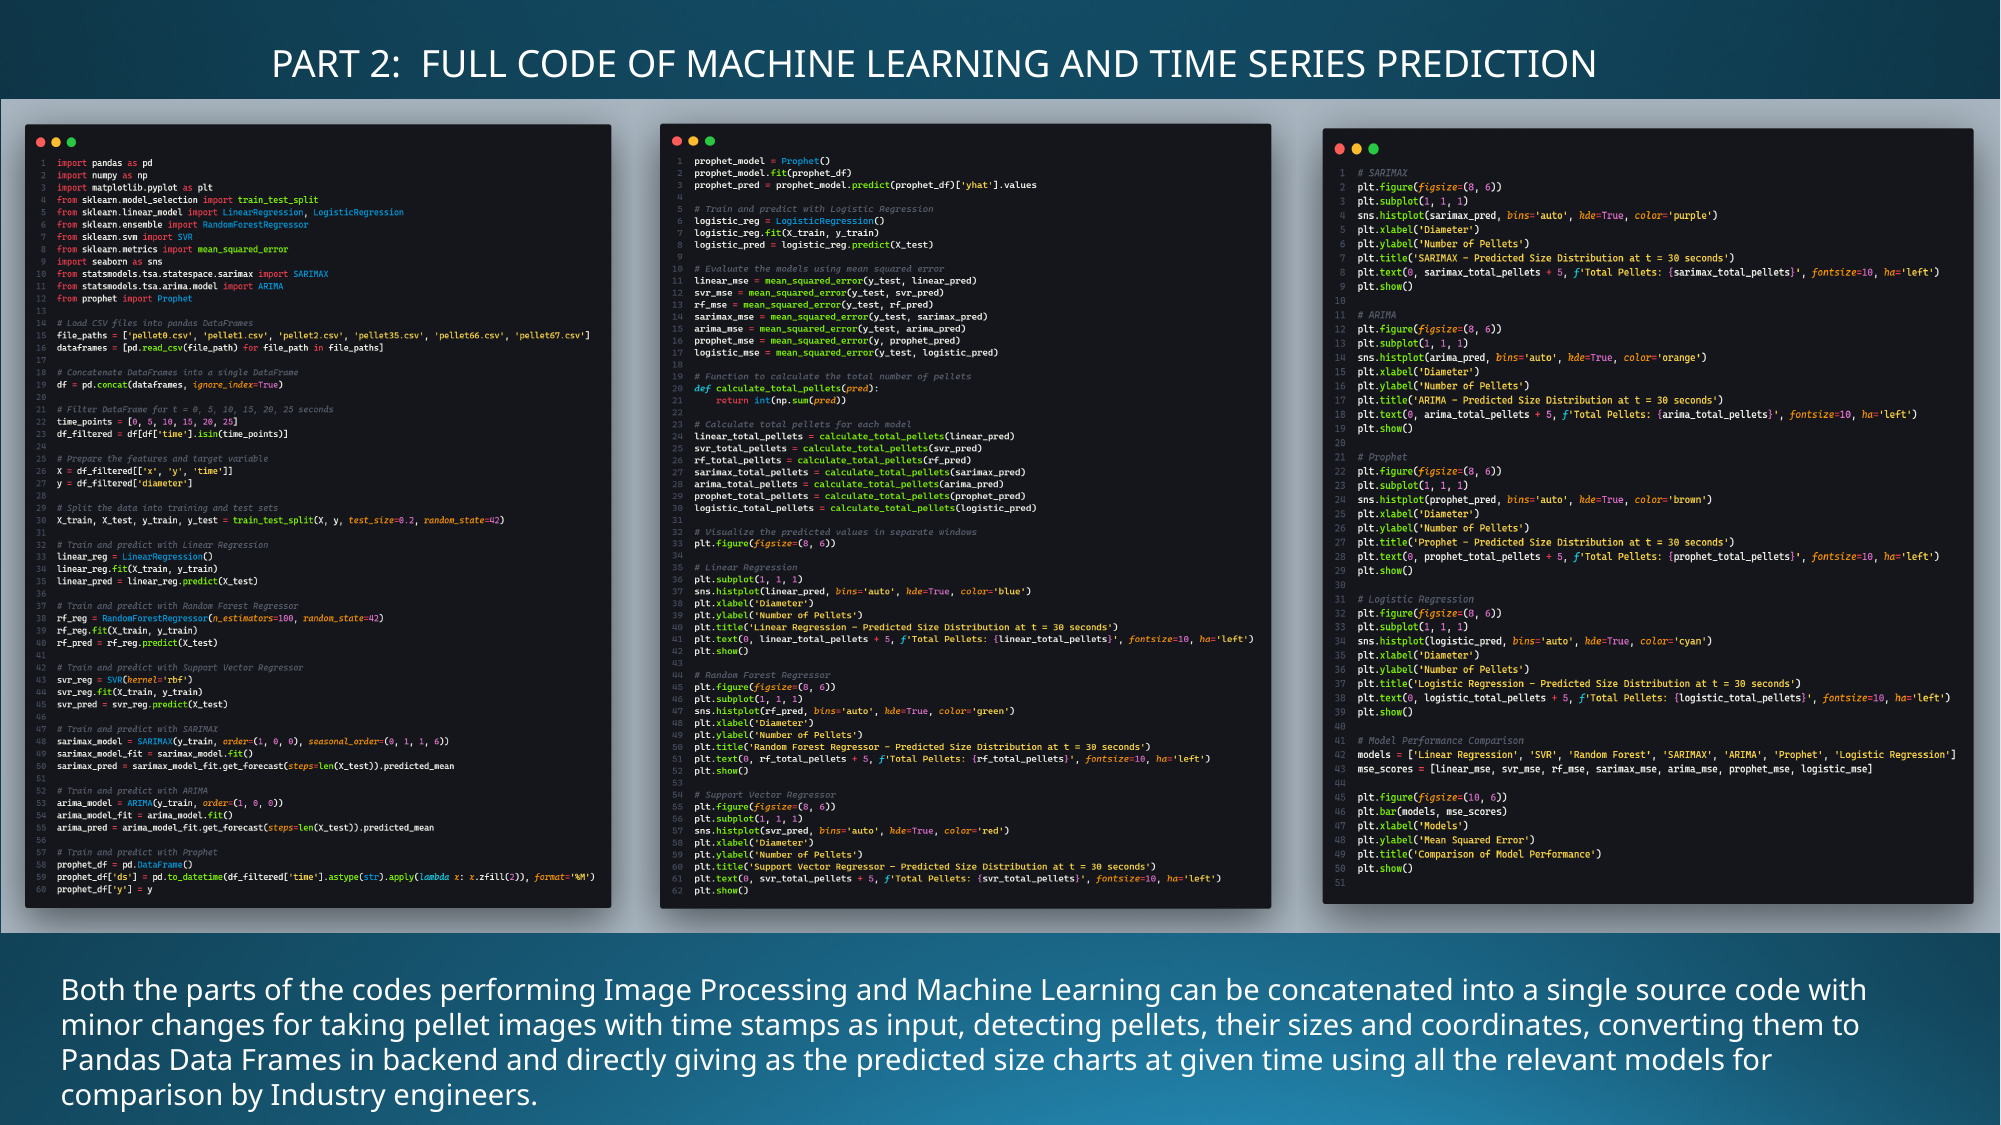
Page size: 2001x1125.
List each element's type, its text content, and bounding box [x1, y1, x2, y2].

text_box Both the parts of the codes performing Image Processing and Machine Learning can be concatenated into a single source code with minor changes for taking pellet images with time stamps as input, detecting pellets, their sizes and coordinates, converting them to Pandas Data Frames in backend and directly giving as the predicted size charts at given time using all the relevant models for comparison by Industry engineers. [45, 964, 1953, 1119]
text_box PART 2: FULL CODE OF MACHINE LEARNING AND TIME SERIES PREDICTION [256, 32, 1770, 92]
picture [0, 0, 2001, 1125]
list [1, 99, 634, 933]
